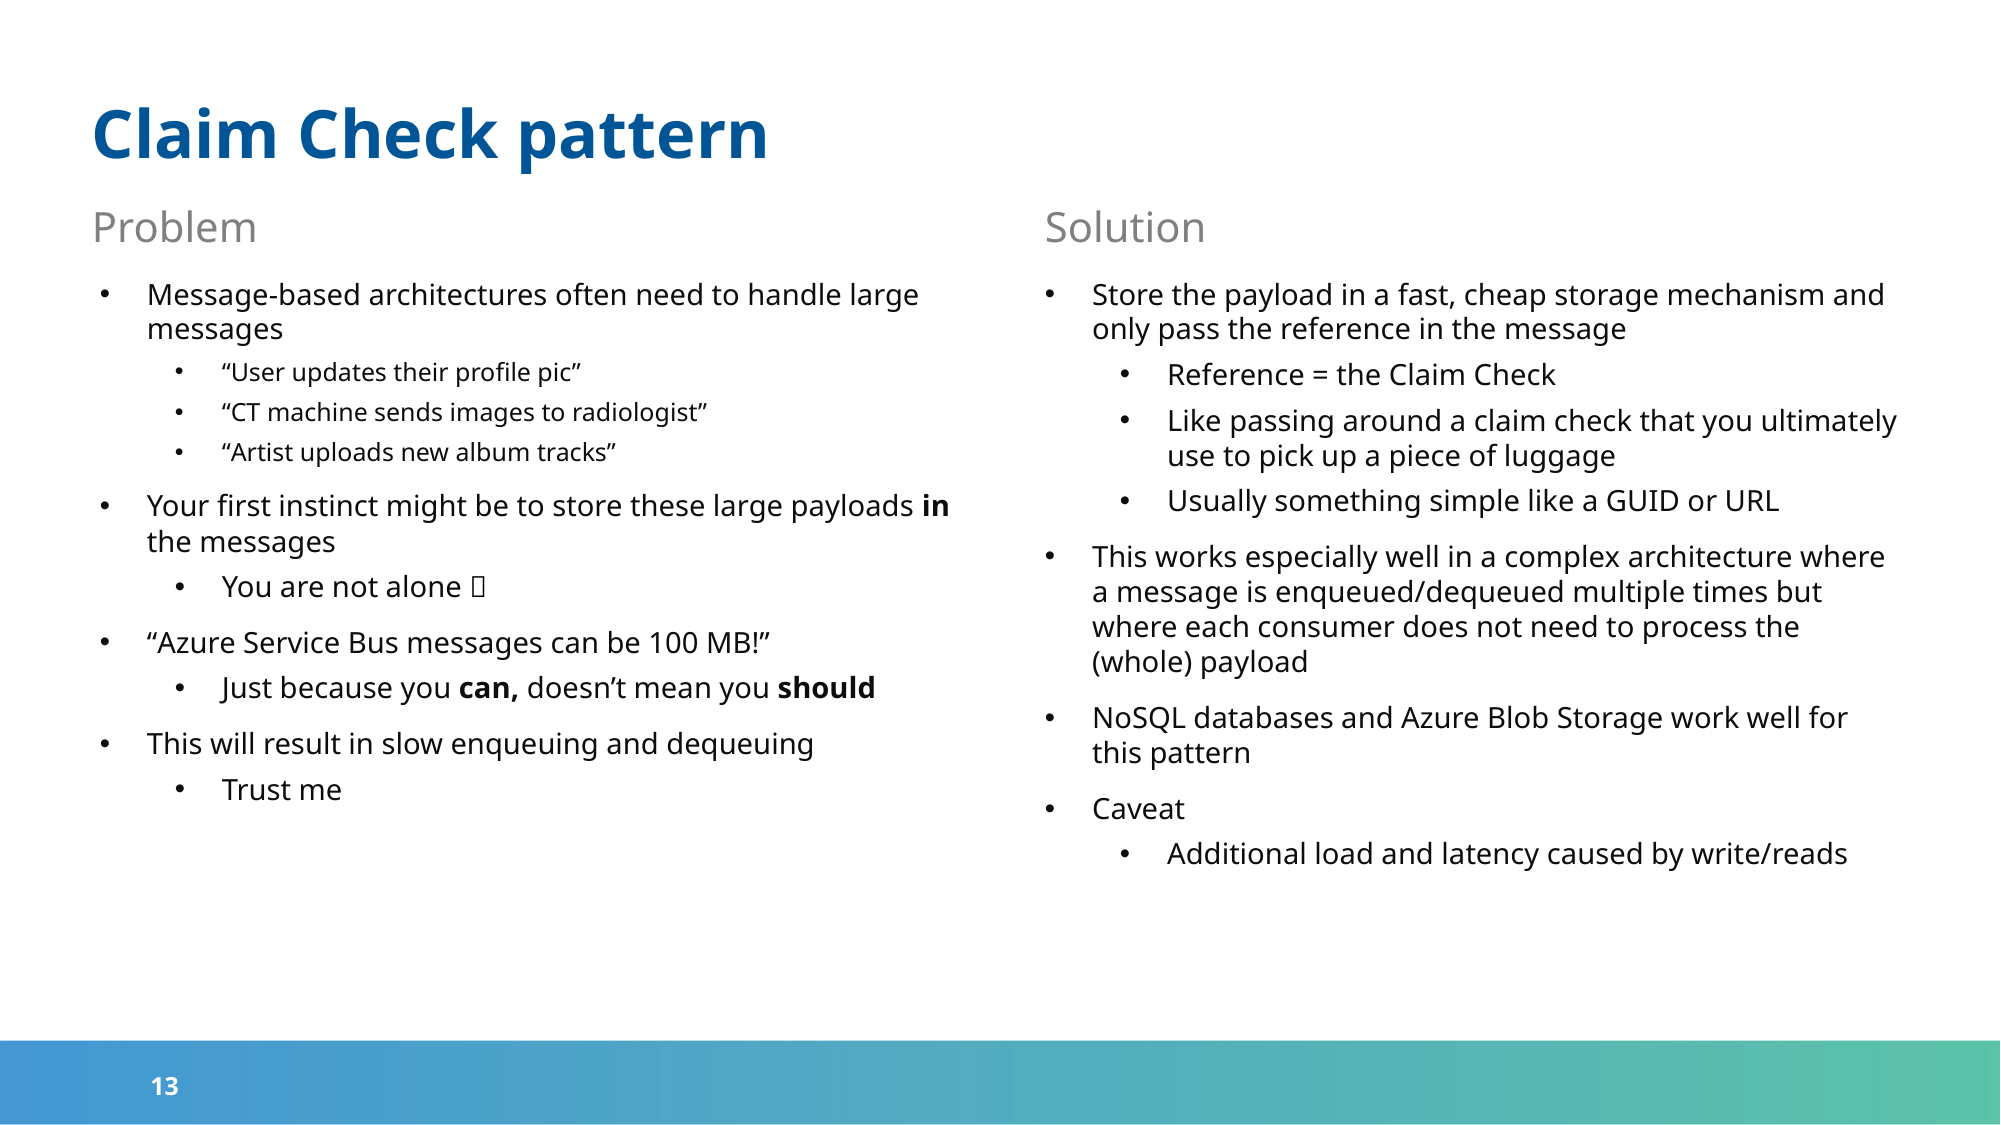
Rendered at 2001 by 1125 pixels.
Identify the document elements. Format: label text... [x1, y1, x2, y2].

picture [0, 0, 2000, 1125]
title Claim Check pattern [76, 71, 1924, 181]
list Store the payload in a fast, cheap storage mechanism and only pass the reference in the message Reference = the Claim Check Like passing around a claim check that you ultimately use to pick up a piece of luggage Usually something simple like a GUID or URL This works especially well in a complex architecture where a message is enqueued/dequeued multiple times but where each consumer does not need to process the (whole) payload NoSQL databases and Azure Blob Storage work well for this pattern Caveat Additional load and latency caused by write/reads [1030, 269, 1916, 975]
list Message-based architectures often need to handle large messages “User updates their profile pic” “CT machine sends images to radiologist” “Artist uploads new album tracks” Your first instinct might be to store these large payloads in the messages You are not alone 🙈 “Azure Service Bus messages can be 100 MB!” Just because you can, doesn’t mean you should This will result in slow enqueuing and dequeuing Trust me [84, 269, 970, 999]
list Problem [76, 198, 970, 269]
text_box Solution [1030, 198, 1924, 269]
